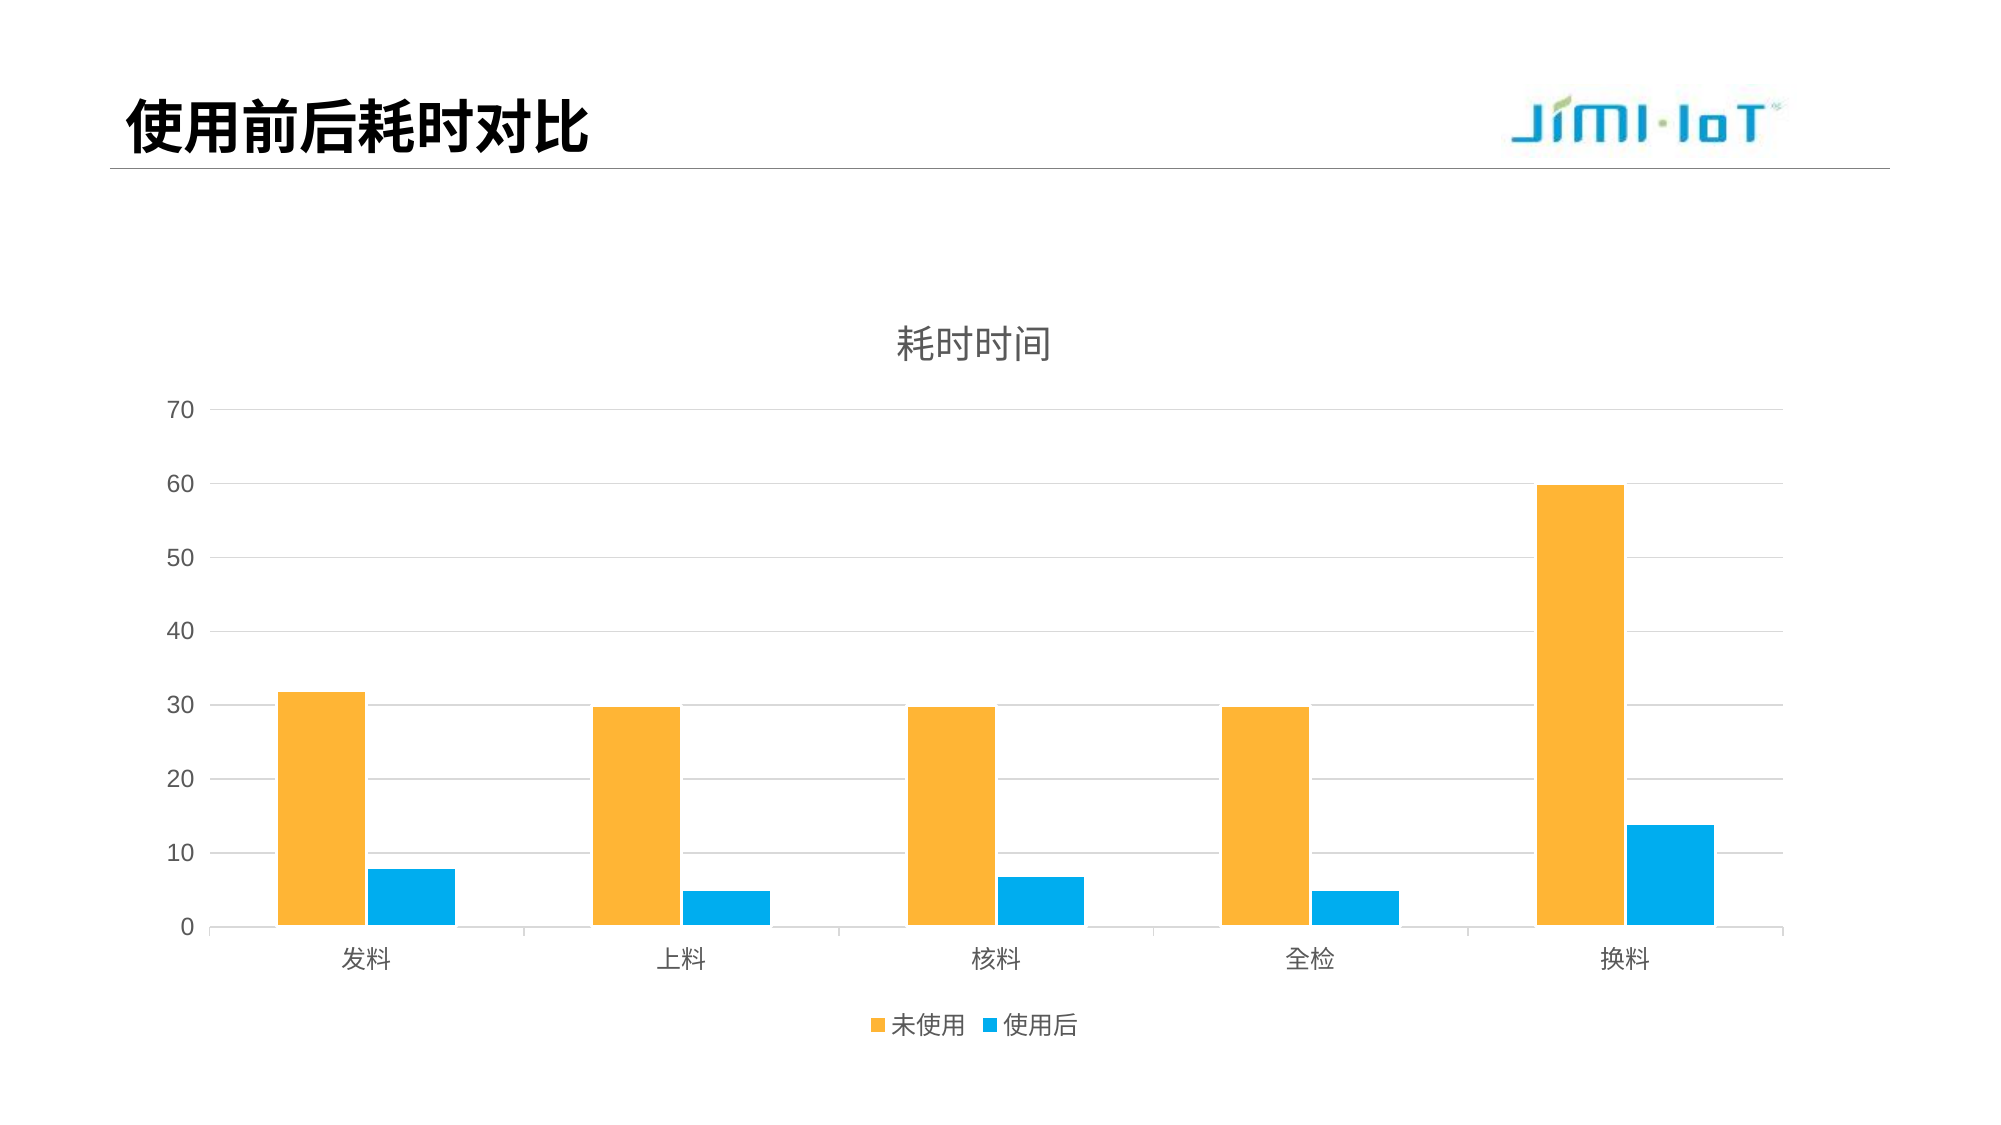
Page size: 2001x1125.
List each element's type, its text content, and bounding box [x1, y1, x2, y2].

title 使用前后耗时对比 [109, 0, 1890, 169]
chart [132, 278, 1817, 1049]
